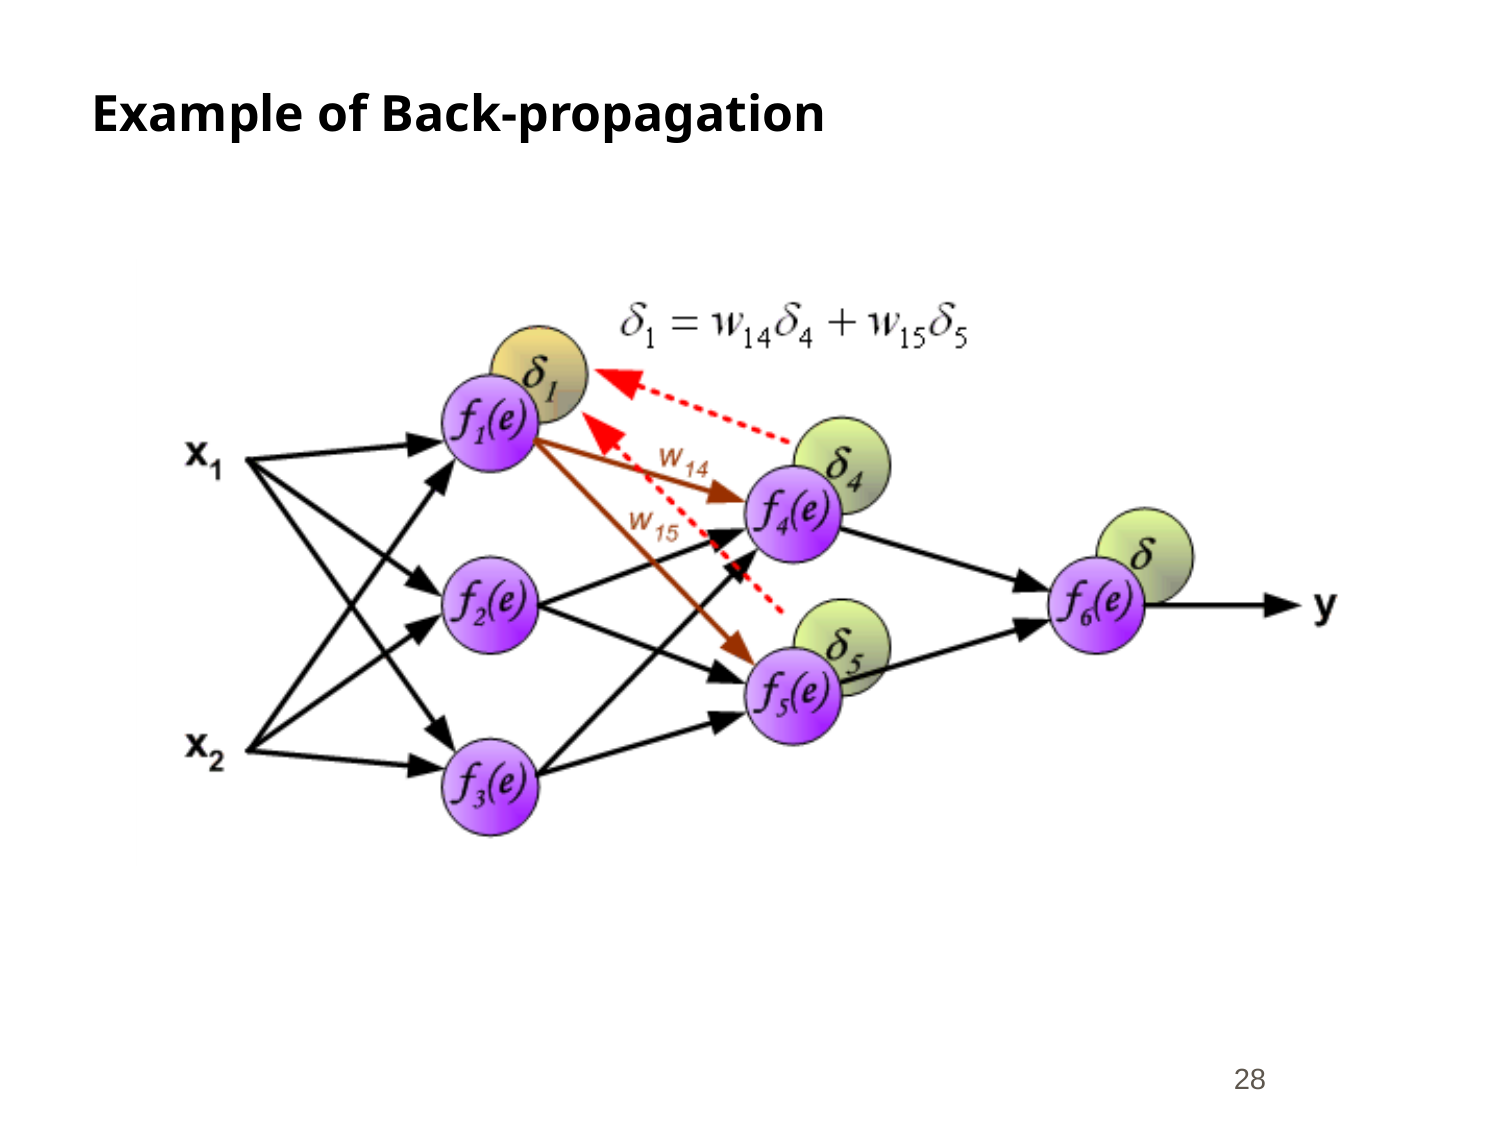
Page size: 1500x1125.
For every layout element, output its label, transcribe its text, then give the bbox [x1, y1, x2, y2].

title Example of Back-propagation [77, 0, 1415, 150]
slide_number ‹#› [1074, 1042, 1425, 1103]
picture [135, 259, 1365, 866]
